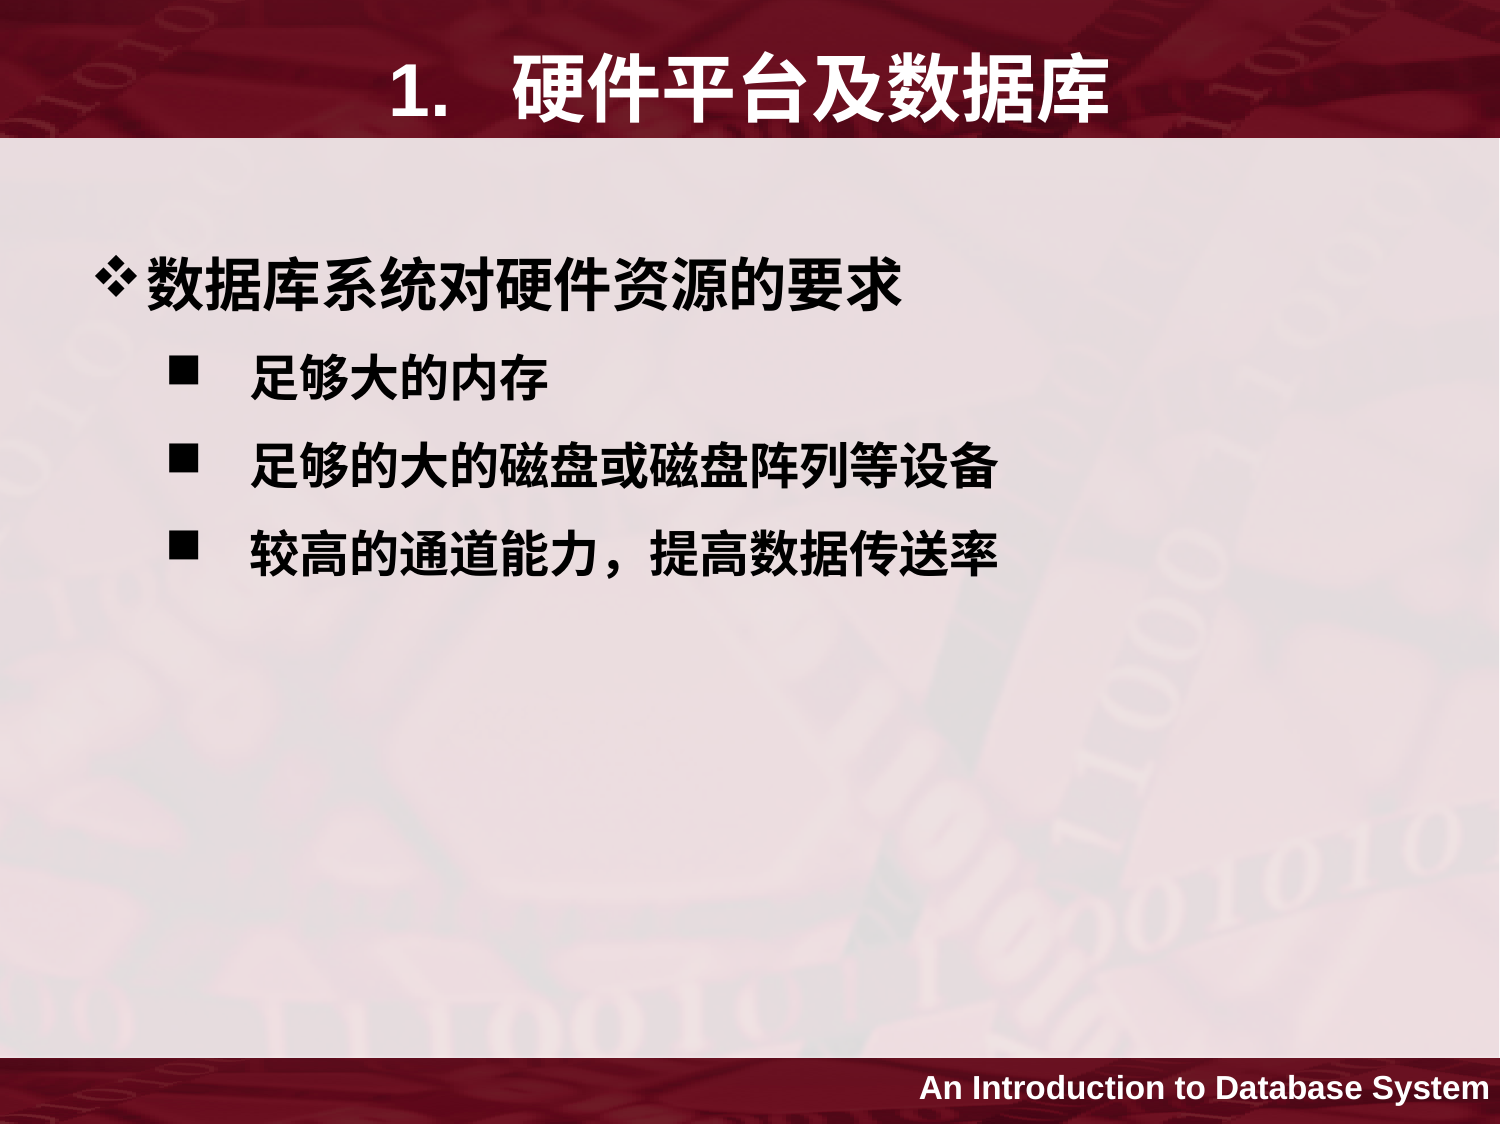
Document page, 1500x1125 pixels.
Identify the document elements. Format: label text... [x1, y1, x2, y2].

list 数据库系统对硬件资源的要求 足够大的内存 足够的大的磁盘或磁盘阵列等设备 较高的通道能力，提高数据传送率 [75, 219, 1425, 1017]
title 1. 硬件平台及数据库 [75, 0, 1425, 181]
picture [0, 0, 1500, 1124]
footer [856, 1046, 1447, 1100]
